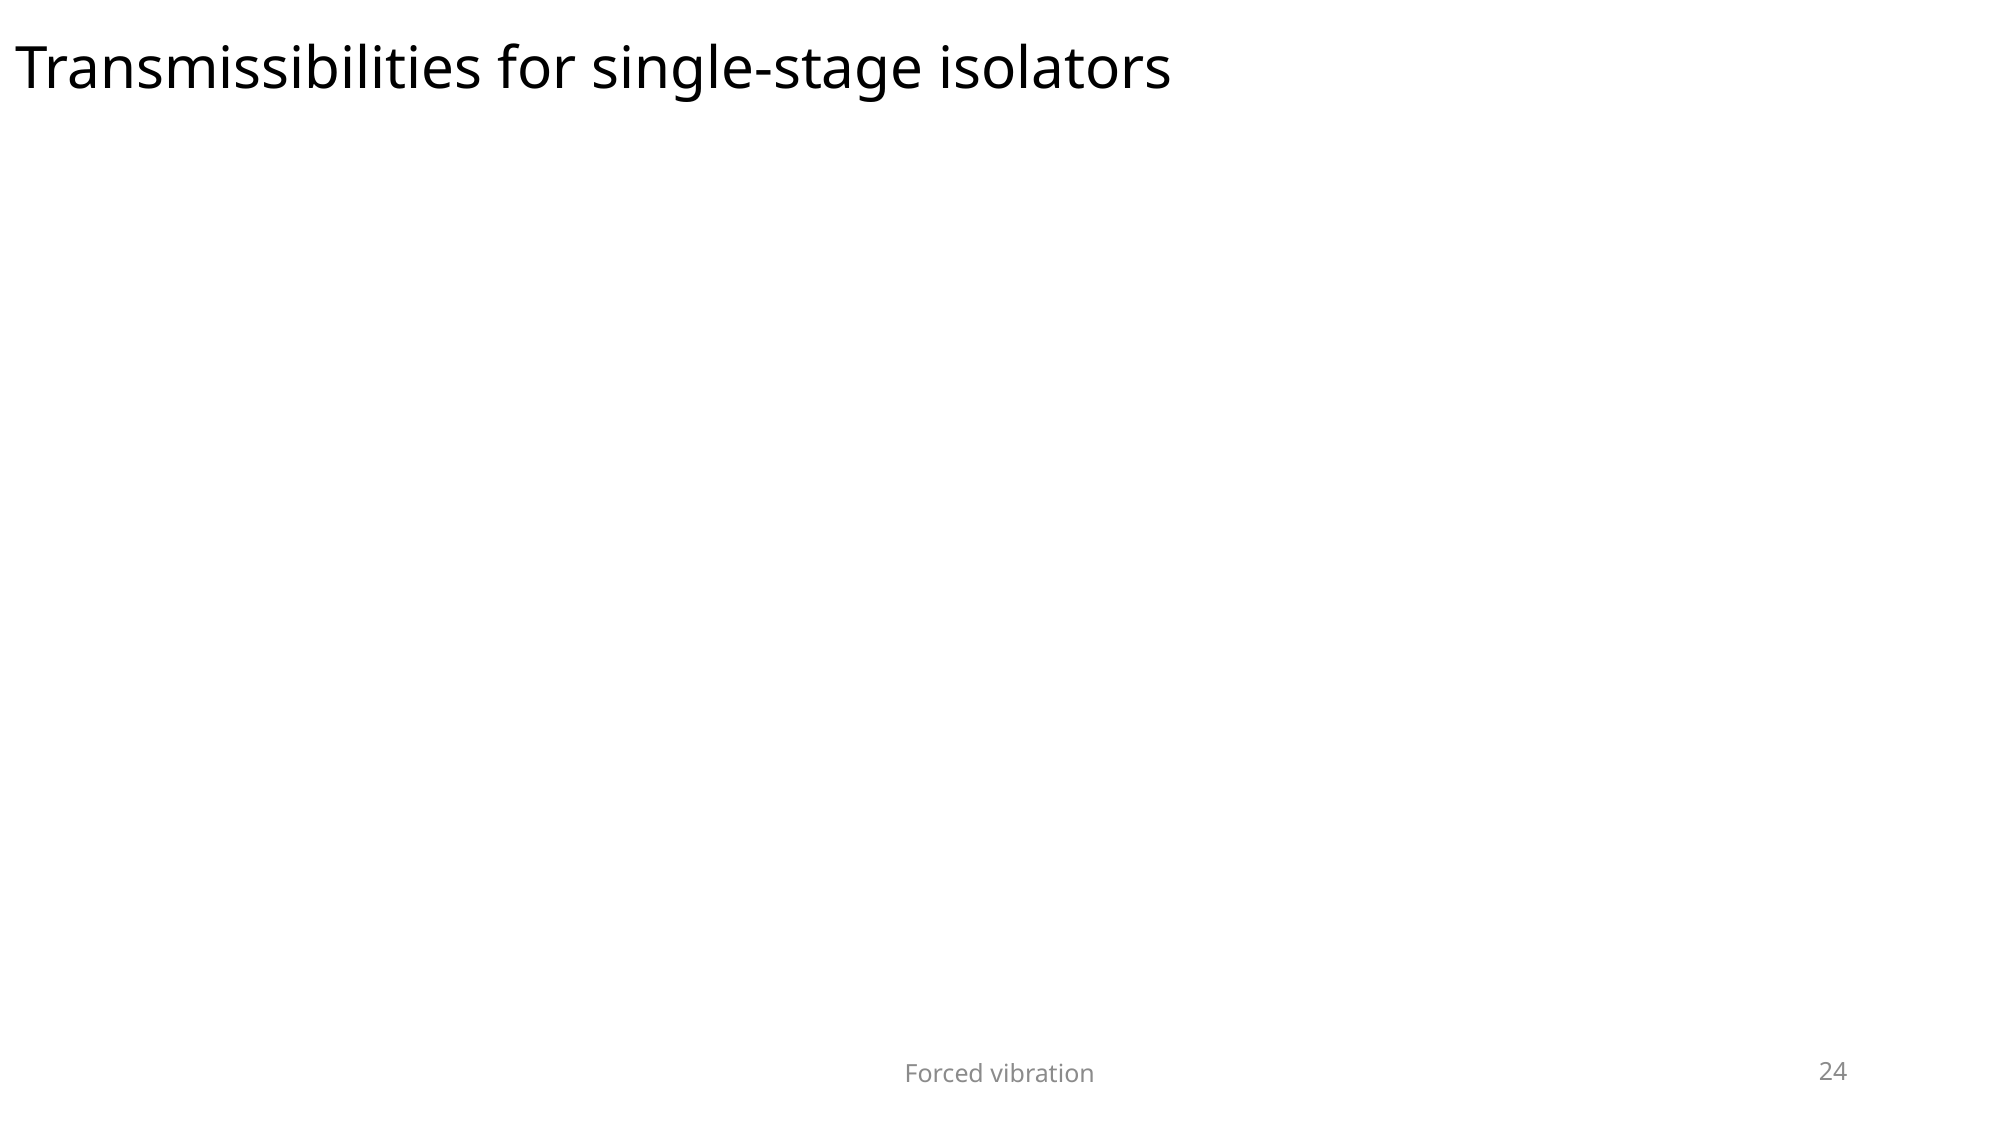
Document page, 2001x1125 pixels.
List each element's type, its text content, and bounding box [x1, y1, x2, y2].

title Transmissibilities for single-stage isolators [0, 0, 2000, 140]
slide_number 24 [1412, 1042, 1863, 1103]
footer Forced vibration [662, 1042, 1338, 1103]
